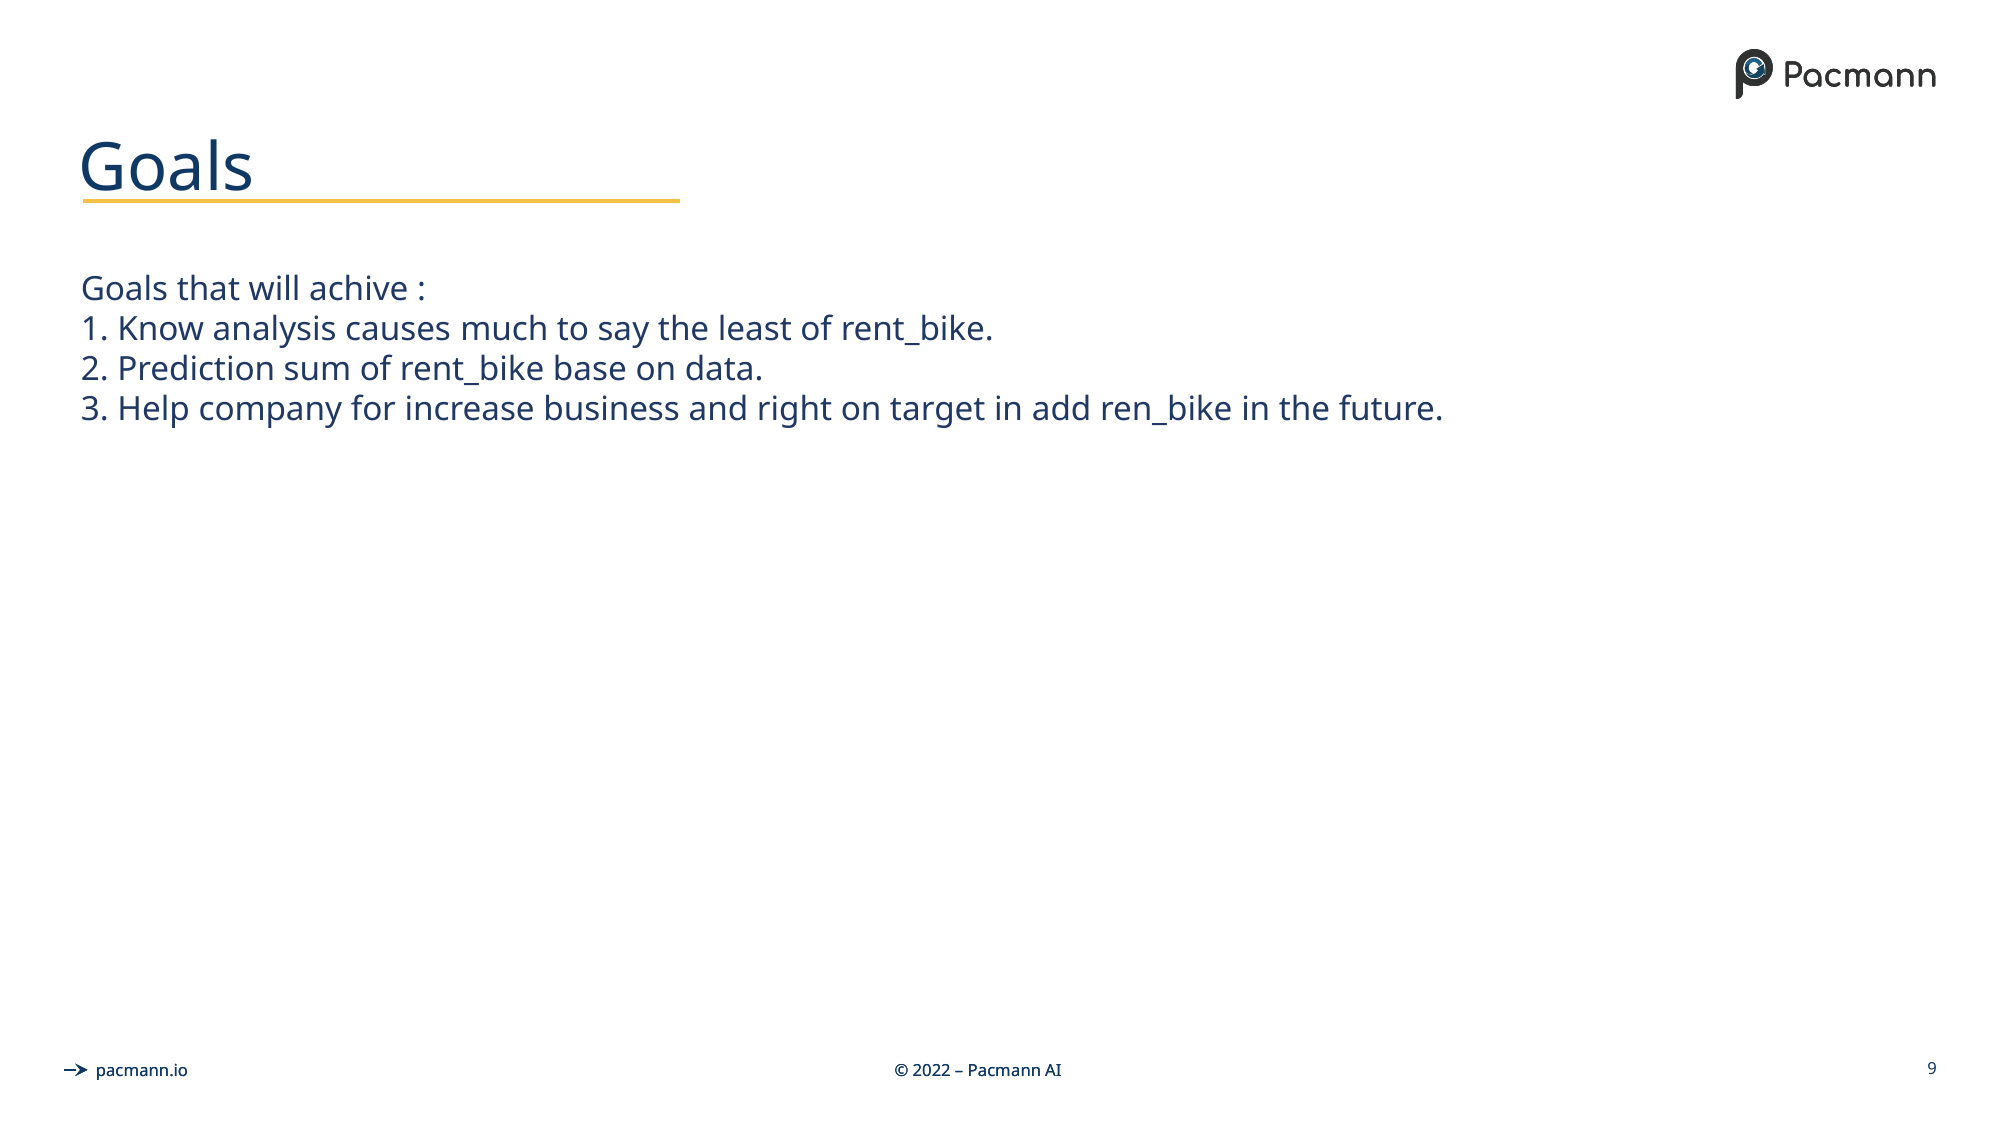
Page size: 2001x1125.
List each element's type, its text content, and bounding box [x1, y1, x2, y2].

picture [1707, 36, 1966, 112]
title Goals [63, 59, 1935, 278]
text_box Goals that will achive : 1. Know analysis causes much to say the least of rent_bike. 2. Prediction sum of rent_bike base on data. 3. Help company for increase business and right on target in add ren_bike in the future. [65, 259, 1934, 435]
